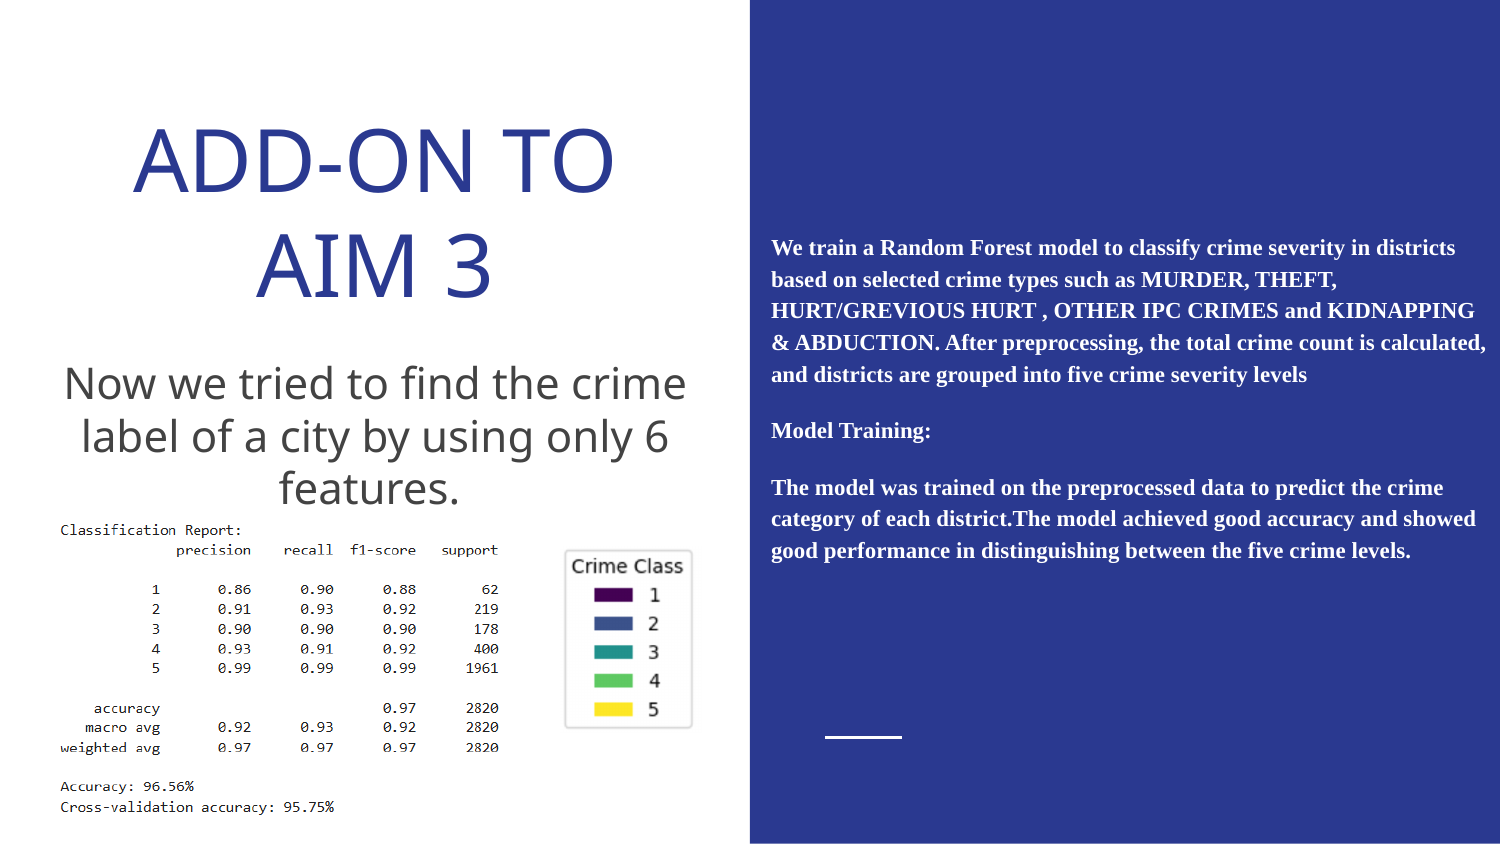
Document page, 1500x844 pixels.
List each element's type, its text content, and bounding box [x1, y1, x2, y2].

list We train a Random Forest model to classify crime severity in districts based on selected crime types such as MURDER, THEFT, HURT/GREVIOUS HURT , OTHER IPC CRIMES and KIDNAPPING & ABDUCTION. After preprocessing, the total crime count is calculated, and districts are grouped into five crime severity levels Model Training: The model was trained on the preprocessed data to predict the crime category of each district.The model achieved good accuracy and showed good performance in distinguishing between the five crime levels. [756, 251, 1500, 653]
picture [30, 522, 702, 817]
title ADD-ON TO AIM 3 [43, 73, 708, 330]
subtitle Now we tried to find the crime label of a city by using only 6 features. [43, 341, 708, 688]
